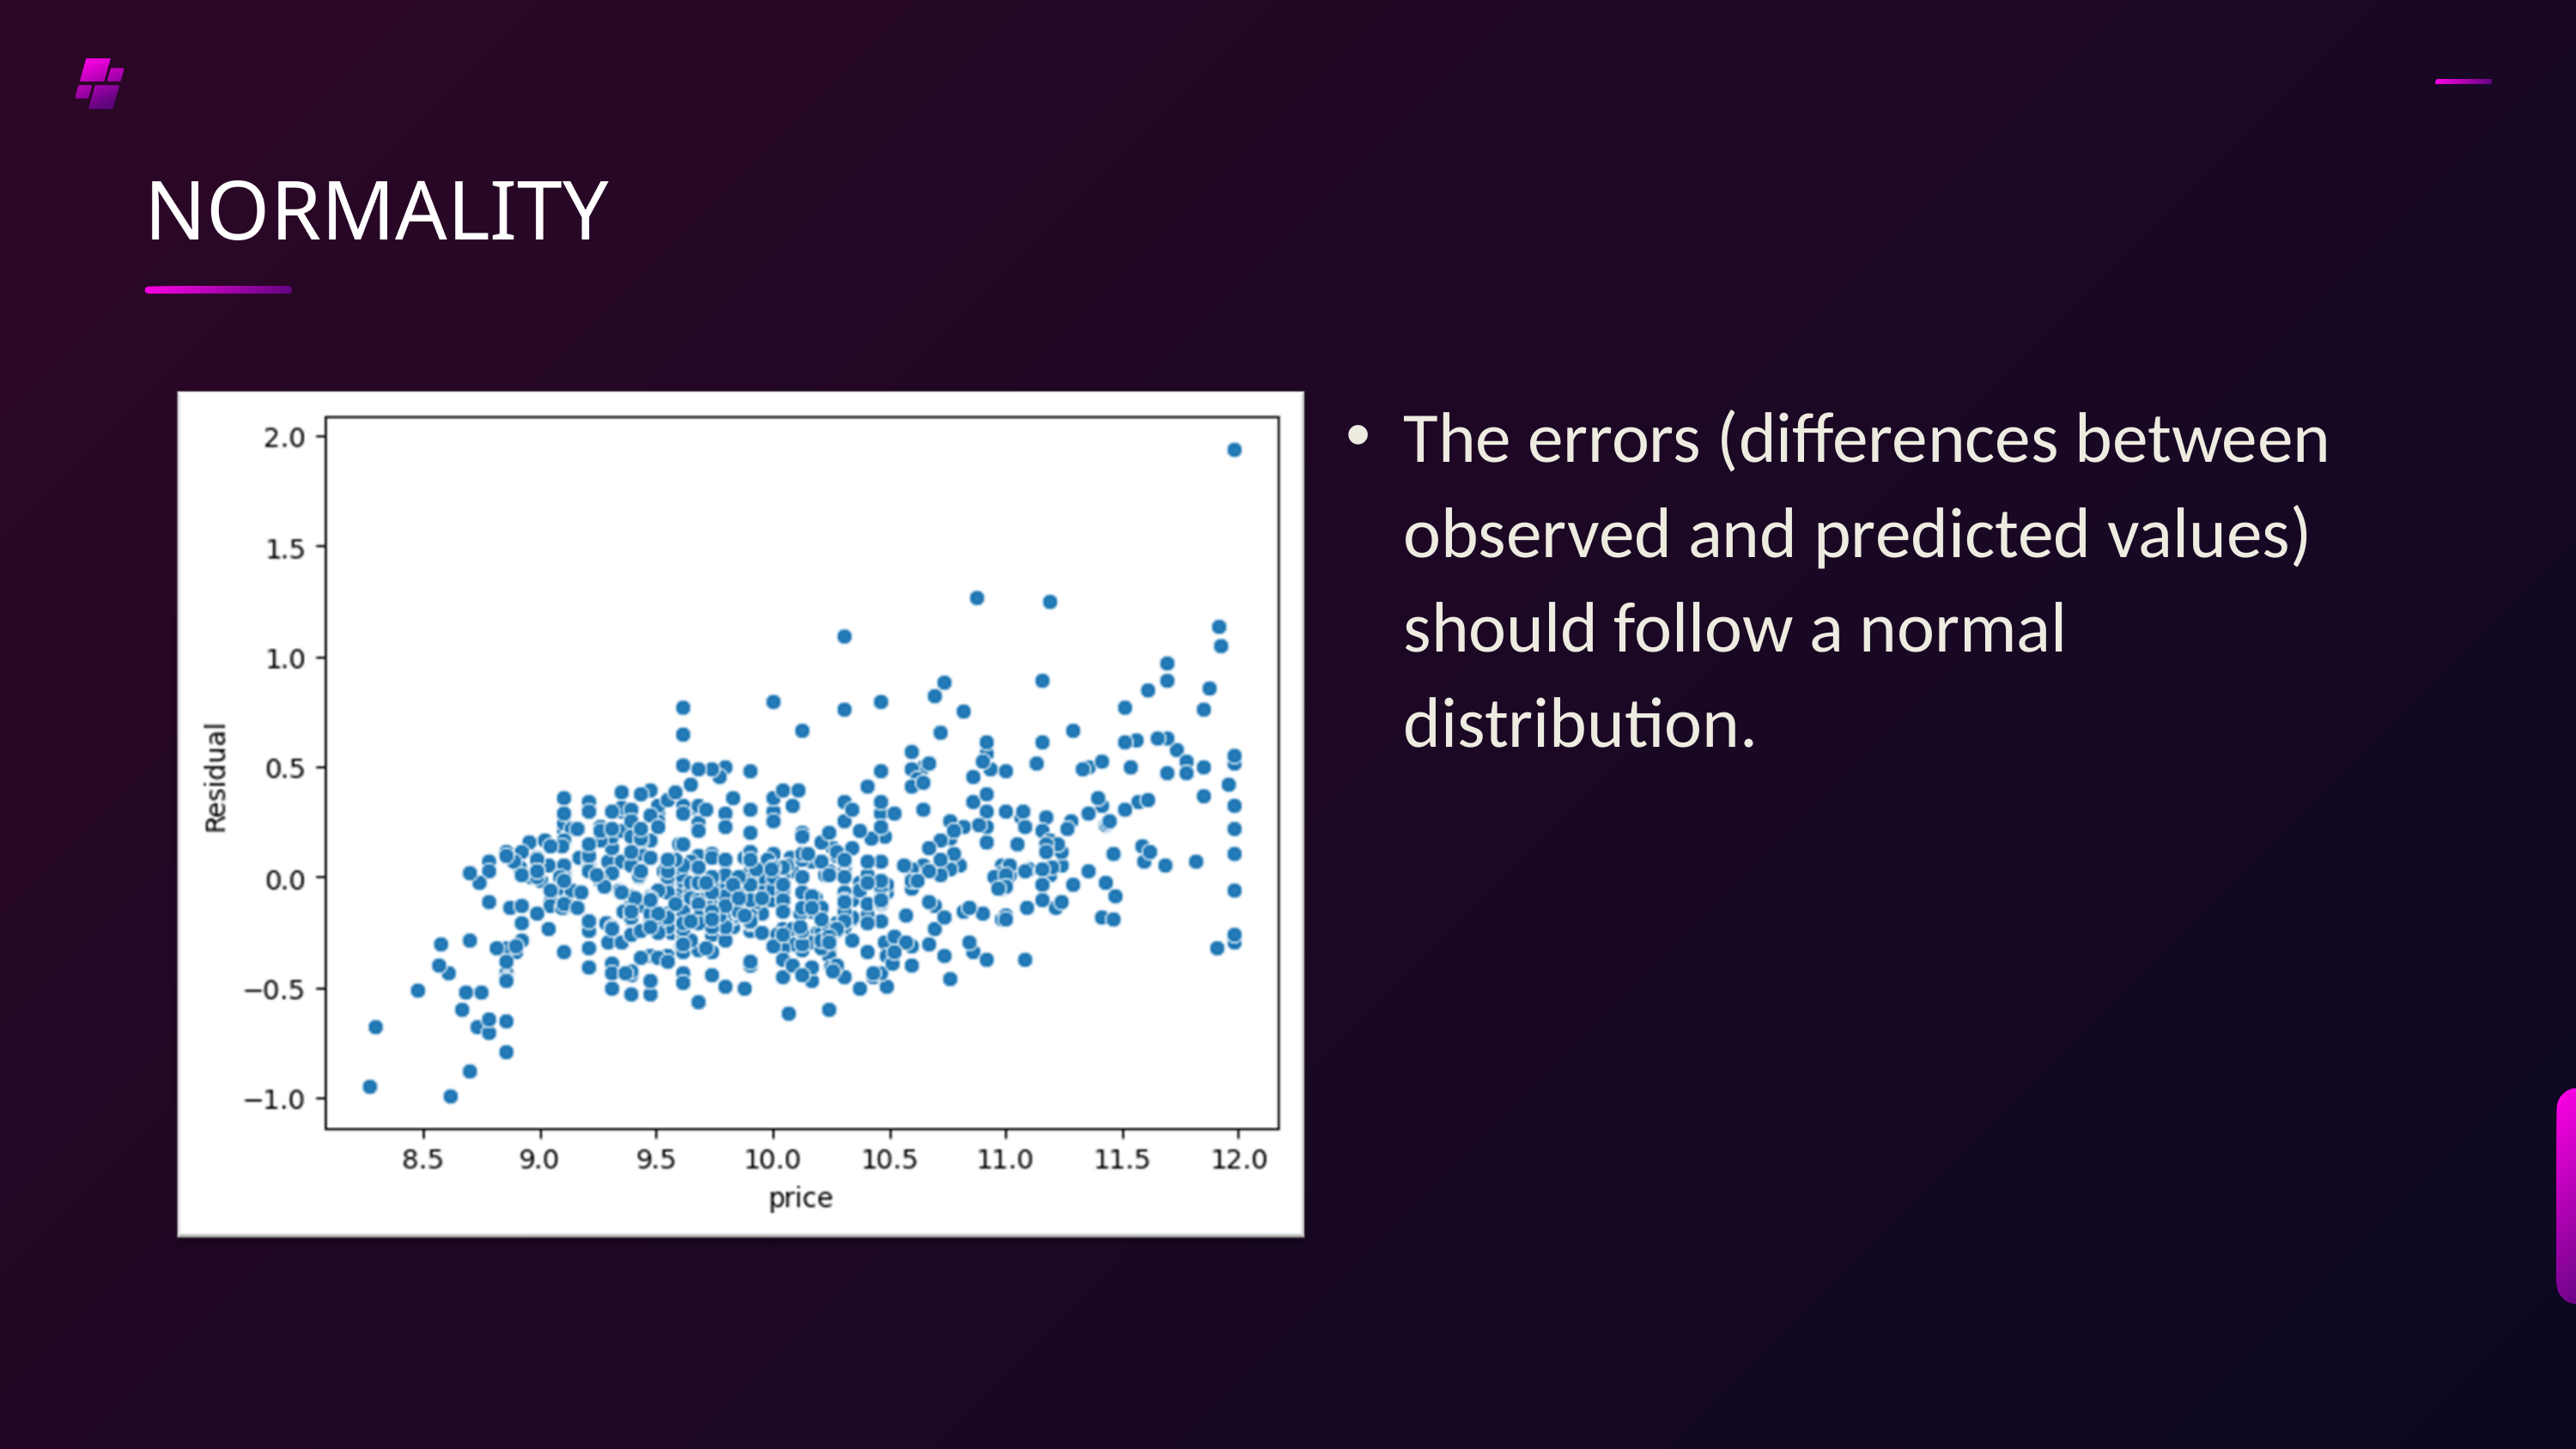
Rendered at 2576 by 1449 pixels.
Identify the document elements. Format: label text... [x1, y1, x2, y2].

text_box [75, 58, 125, 110]
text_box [2556, 1088, 2576, 1304]
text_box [2435, 79, 2493, 84]
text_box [144, 286, 292, 294]
text_box NORMALITY [144, 161, 1338, 257]
text_box [164, 381, 1318, 1255]
text_box The errors (differences between observed and predicted values) should follow a normal distribution. [1288, 381, 2366, 762]
